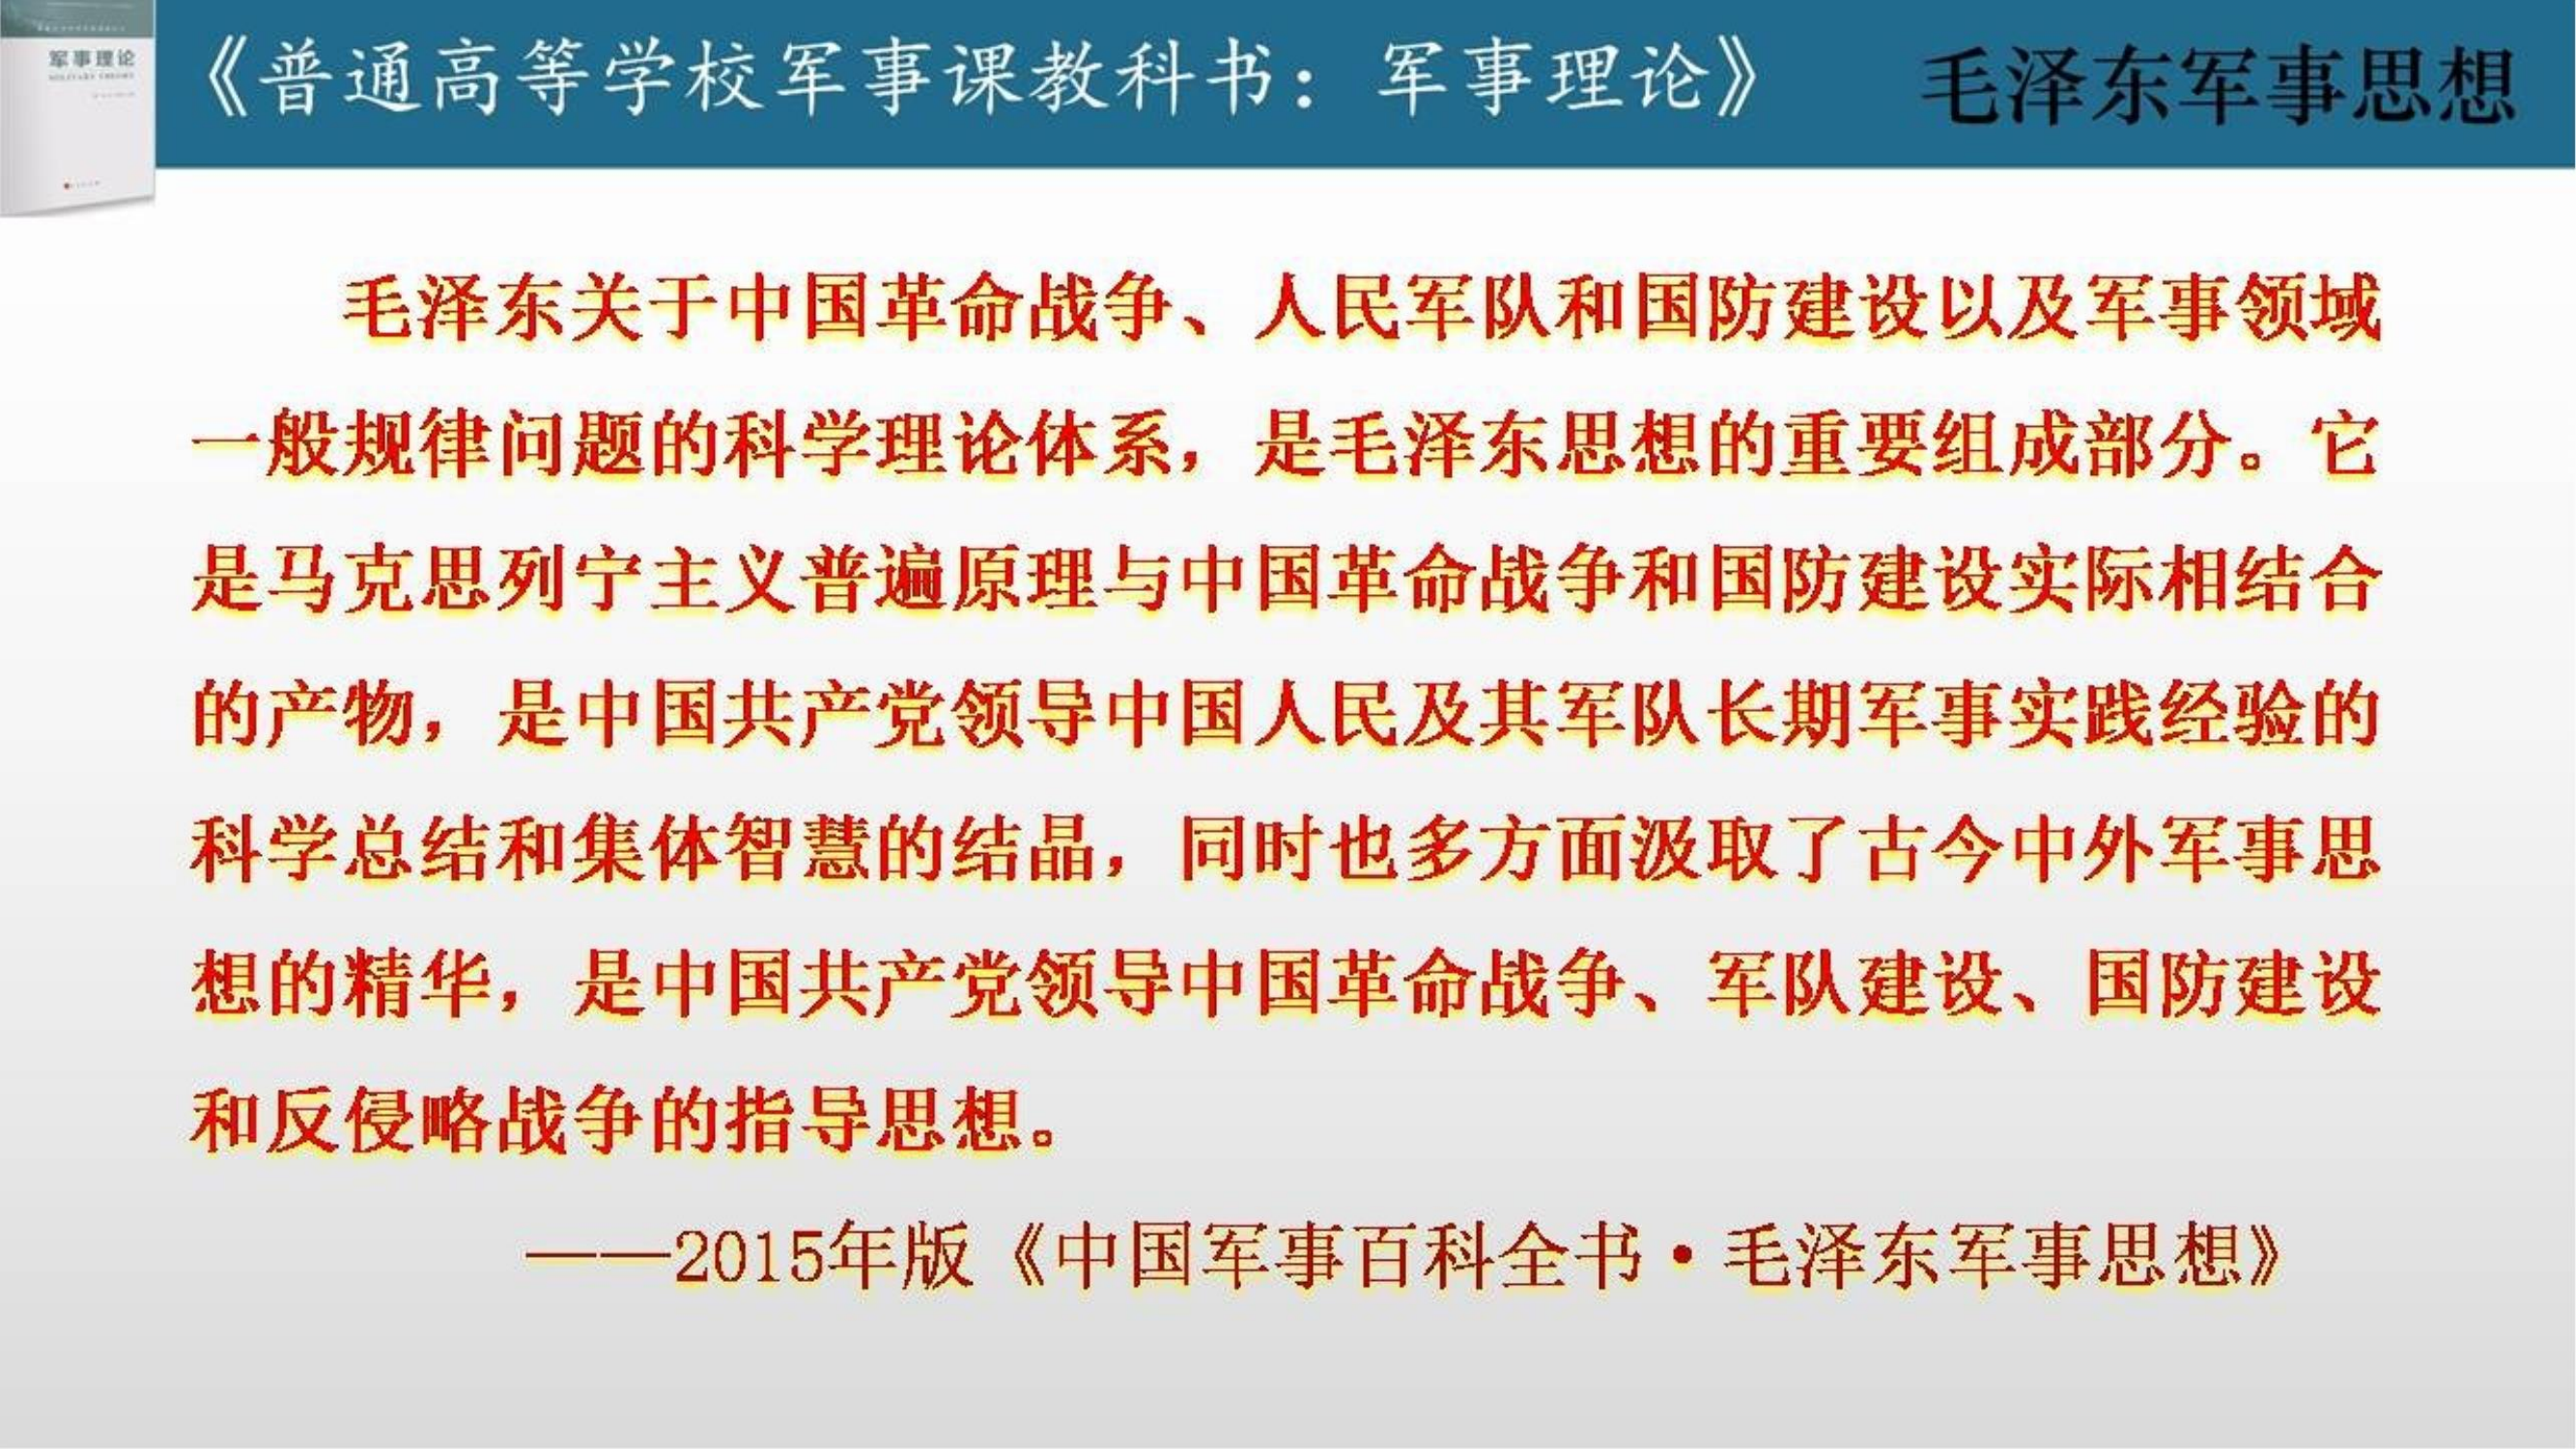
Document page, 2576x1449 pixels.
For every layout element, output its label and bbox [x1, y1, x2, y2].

text_box [0, 0, 2576, 1449]
